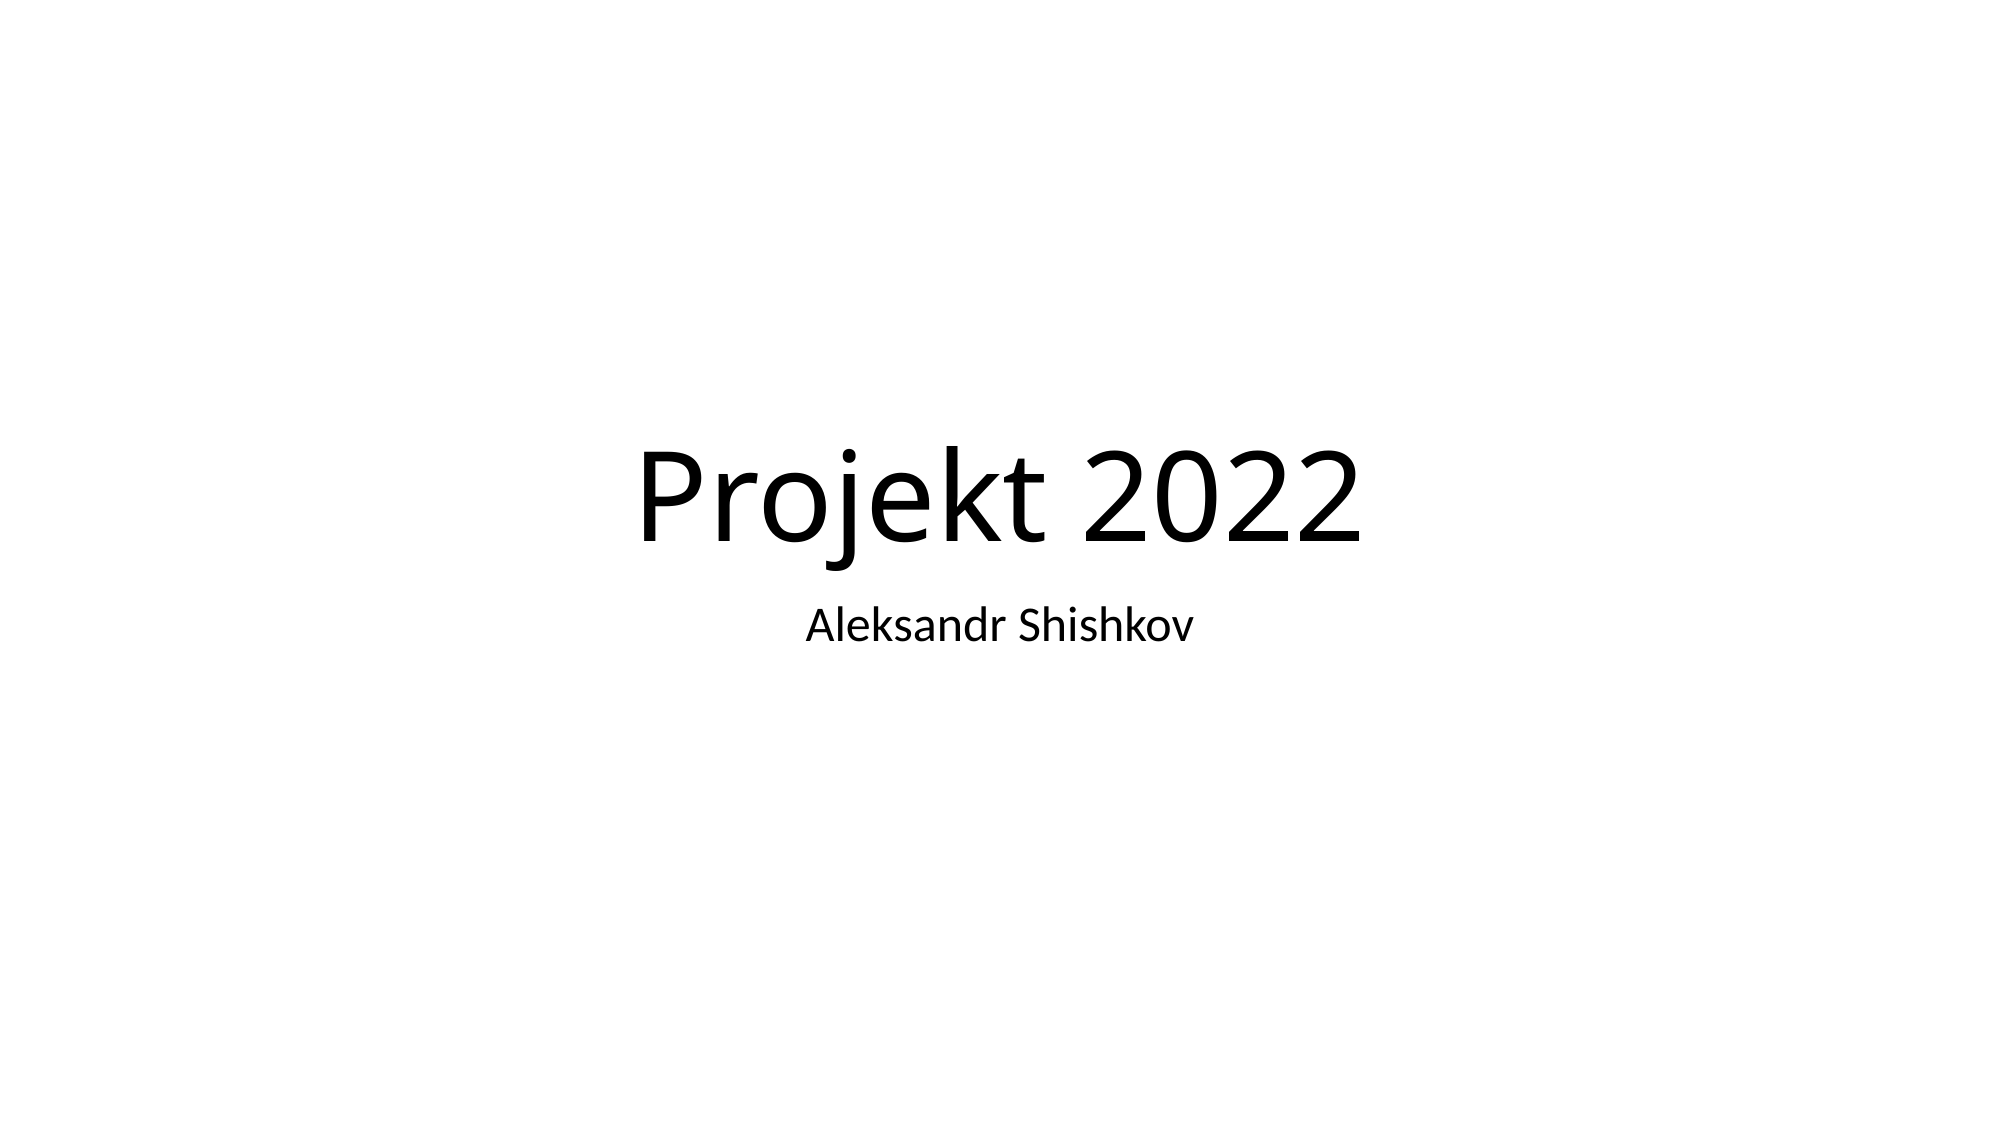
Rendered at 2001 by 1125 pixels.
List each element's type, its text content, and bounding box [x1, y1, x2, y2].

subtitle Aleksandr Shishkov [249, 590, 1750, 863]
title Projekt 2022 [249, 184, 1750, 576]
